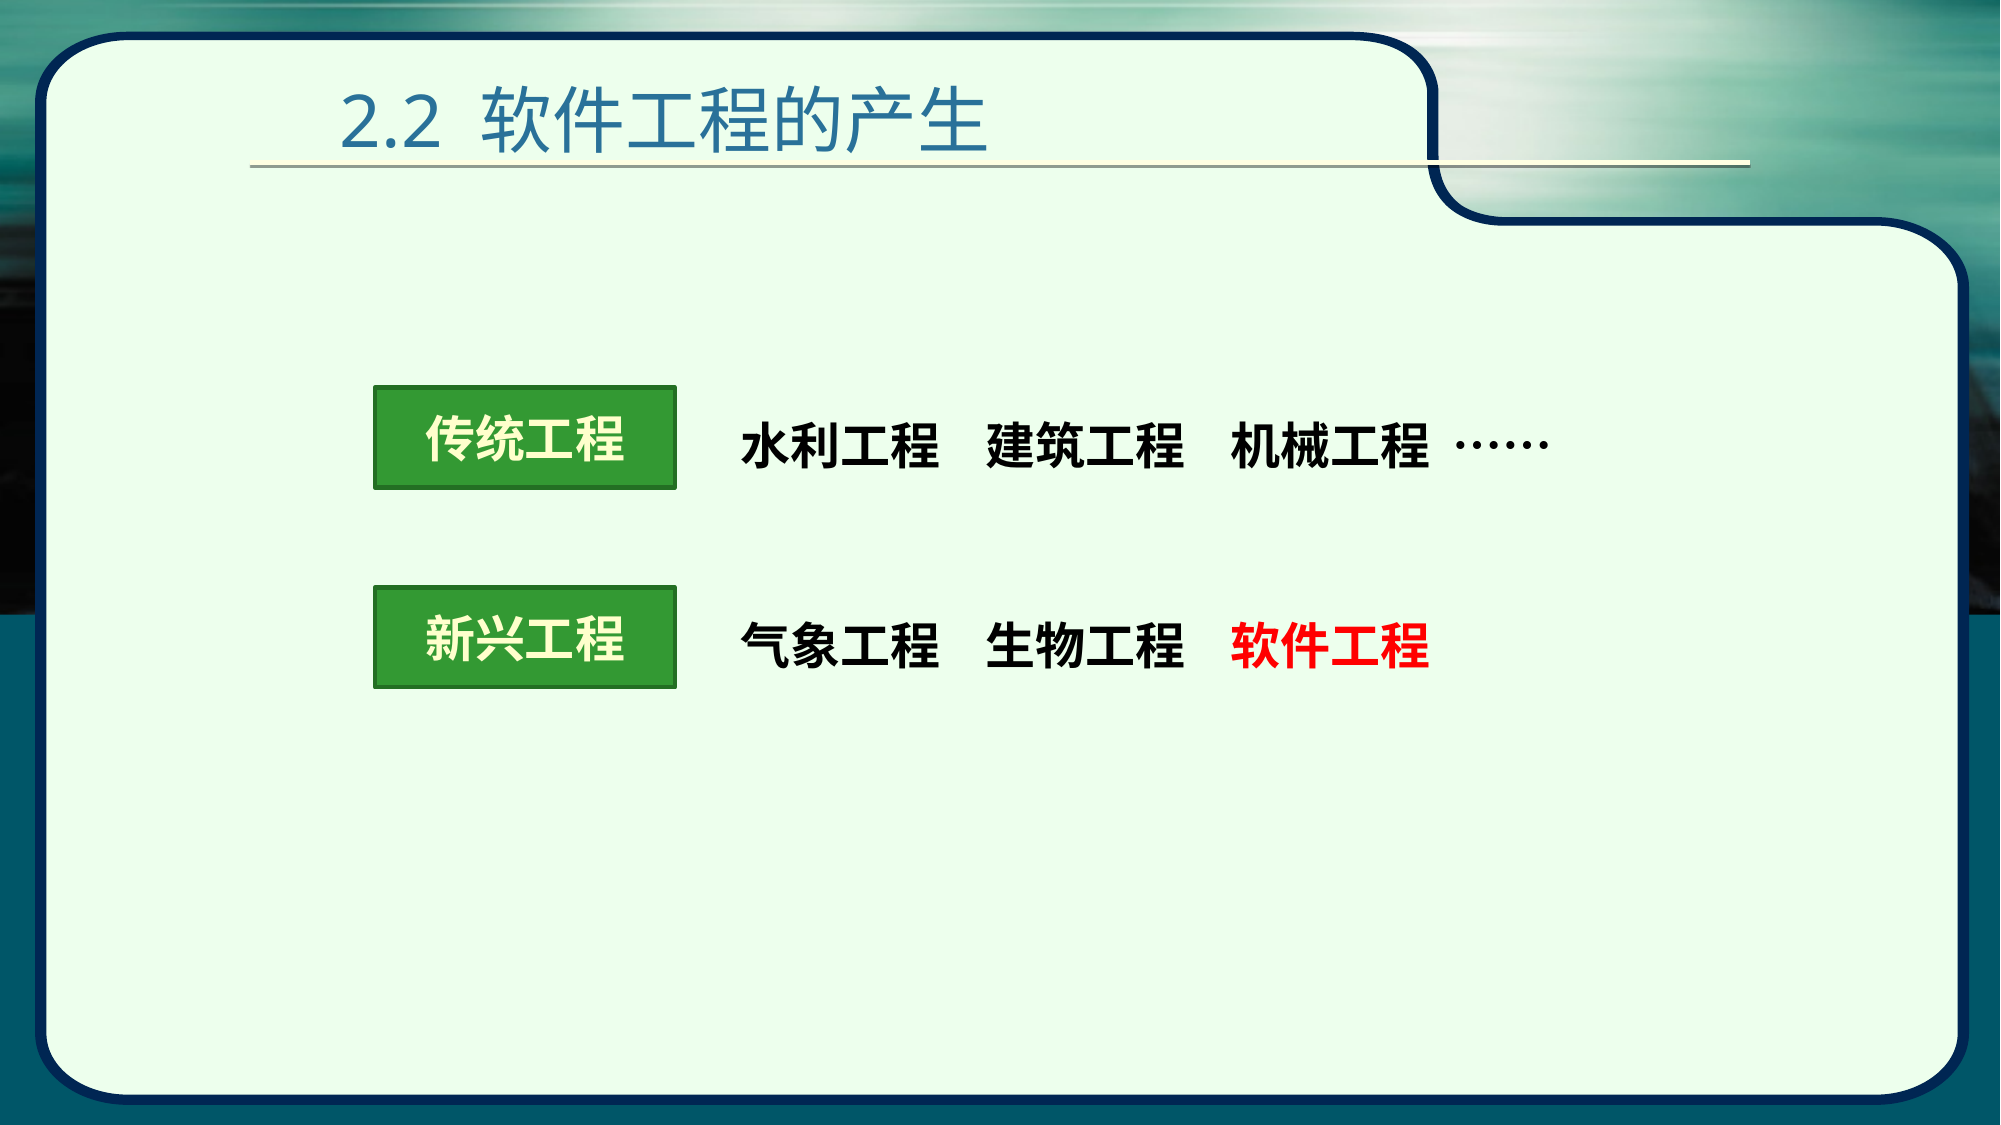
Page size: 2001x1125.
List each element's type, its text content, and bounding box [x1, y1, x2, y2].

title 2.2 软件工程的产生 [324, 62, 1588, 160]
picture [0, 0, 2000, 614]
text_box 水利工程 建筑工程 机械工程 …… [725, 407, 1663, 483]
text_box 新兴工程 [374, 587, 675, 688]
text_box 传统工程 [374, 387, 675, 488]
title 2.2 软件工程的产生 [324, 168, 1588, 175]
text_box 气象工程 生物工程 软件工程 [725, 607, 1663, 683]
